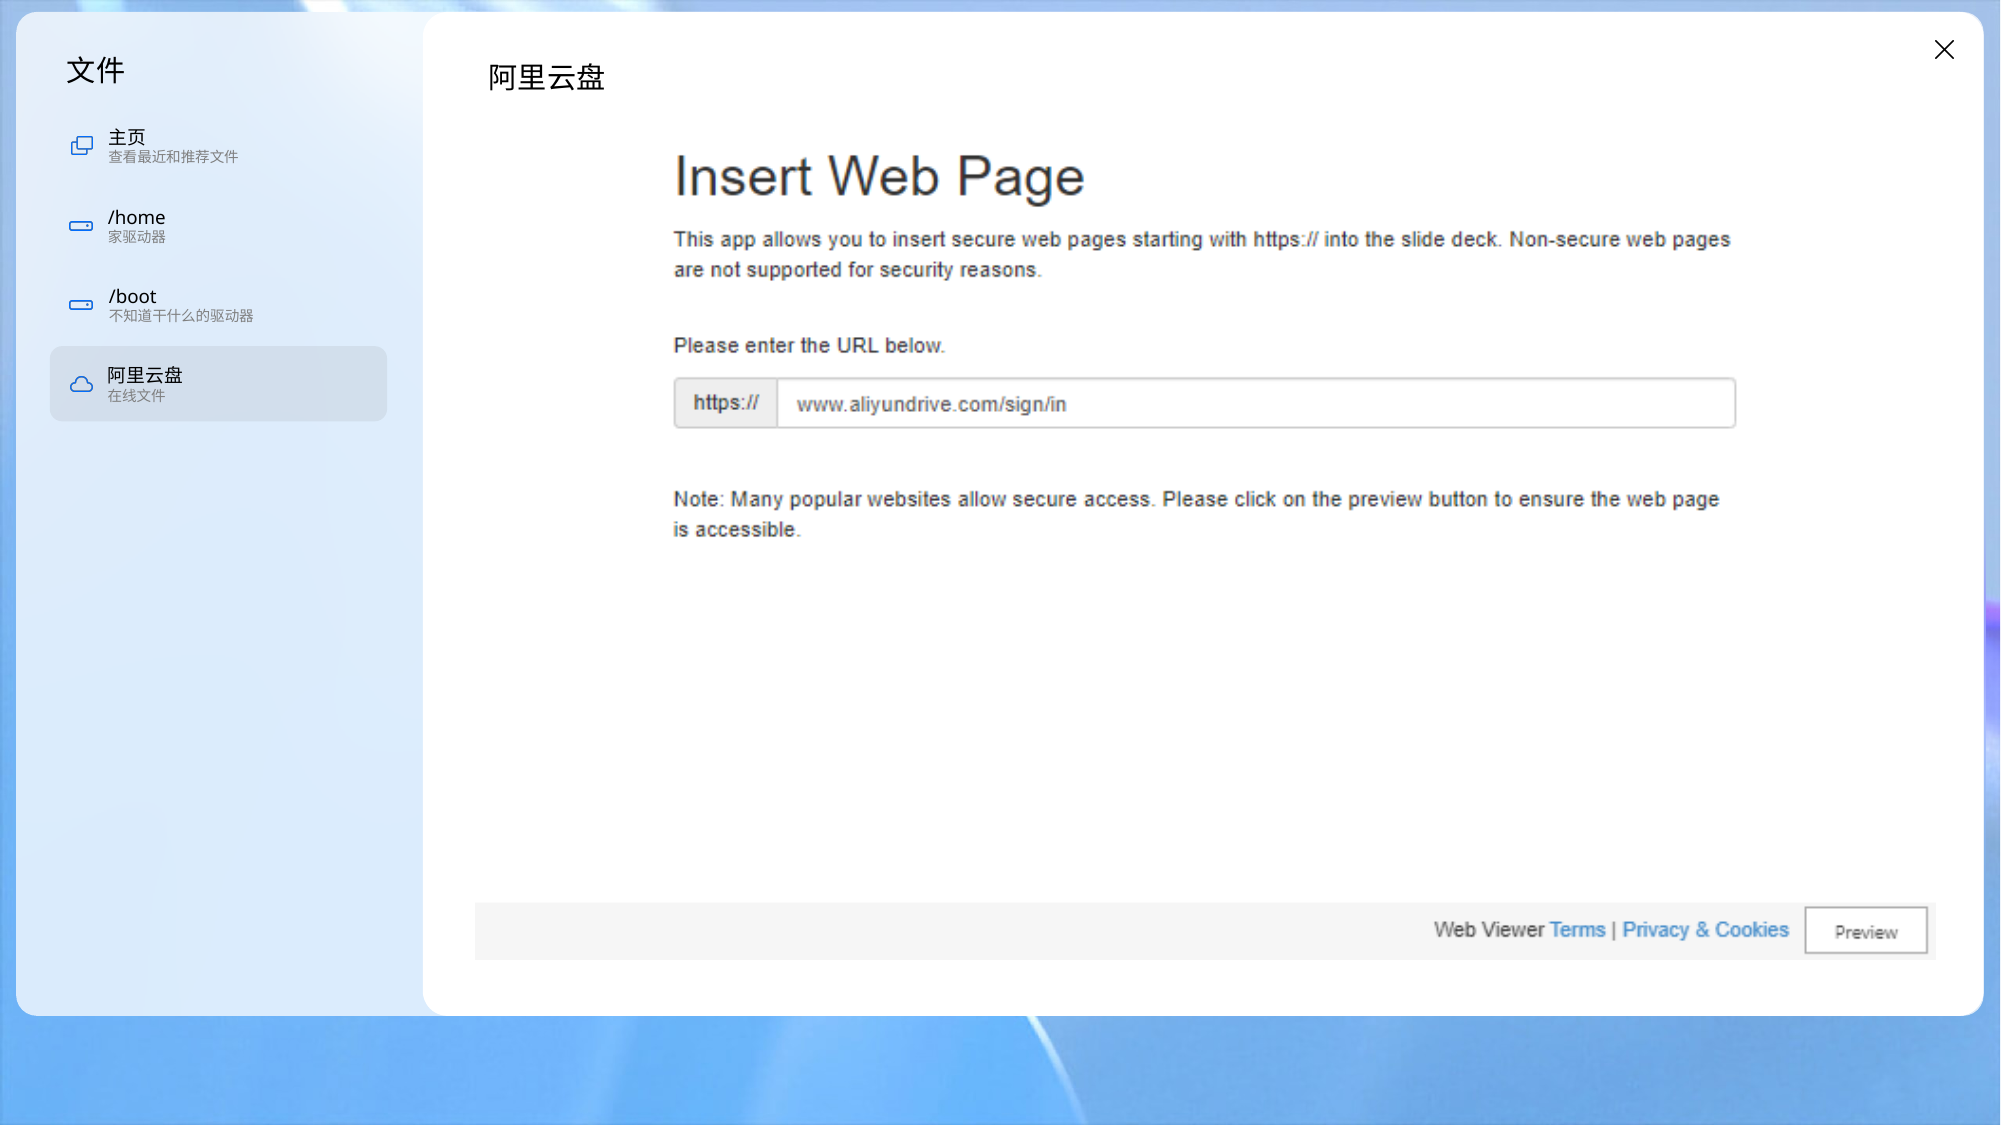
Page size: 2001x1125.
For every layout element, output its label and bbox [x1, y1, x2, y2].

picture [0, 0, 2001, 1125]
text_box [70, 356, 199, 413]
text_box [71, 118, 256, 174]
text_box [69, 277, 270, 333]
text_box [69, 198, 182, 254]
text_box [13, 11, 1986, 1016]
